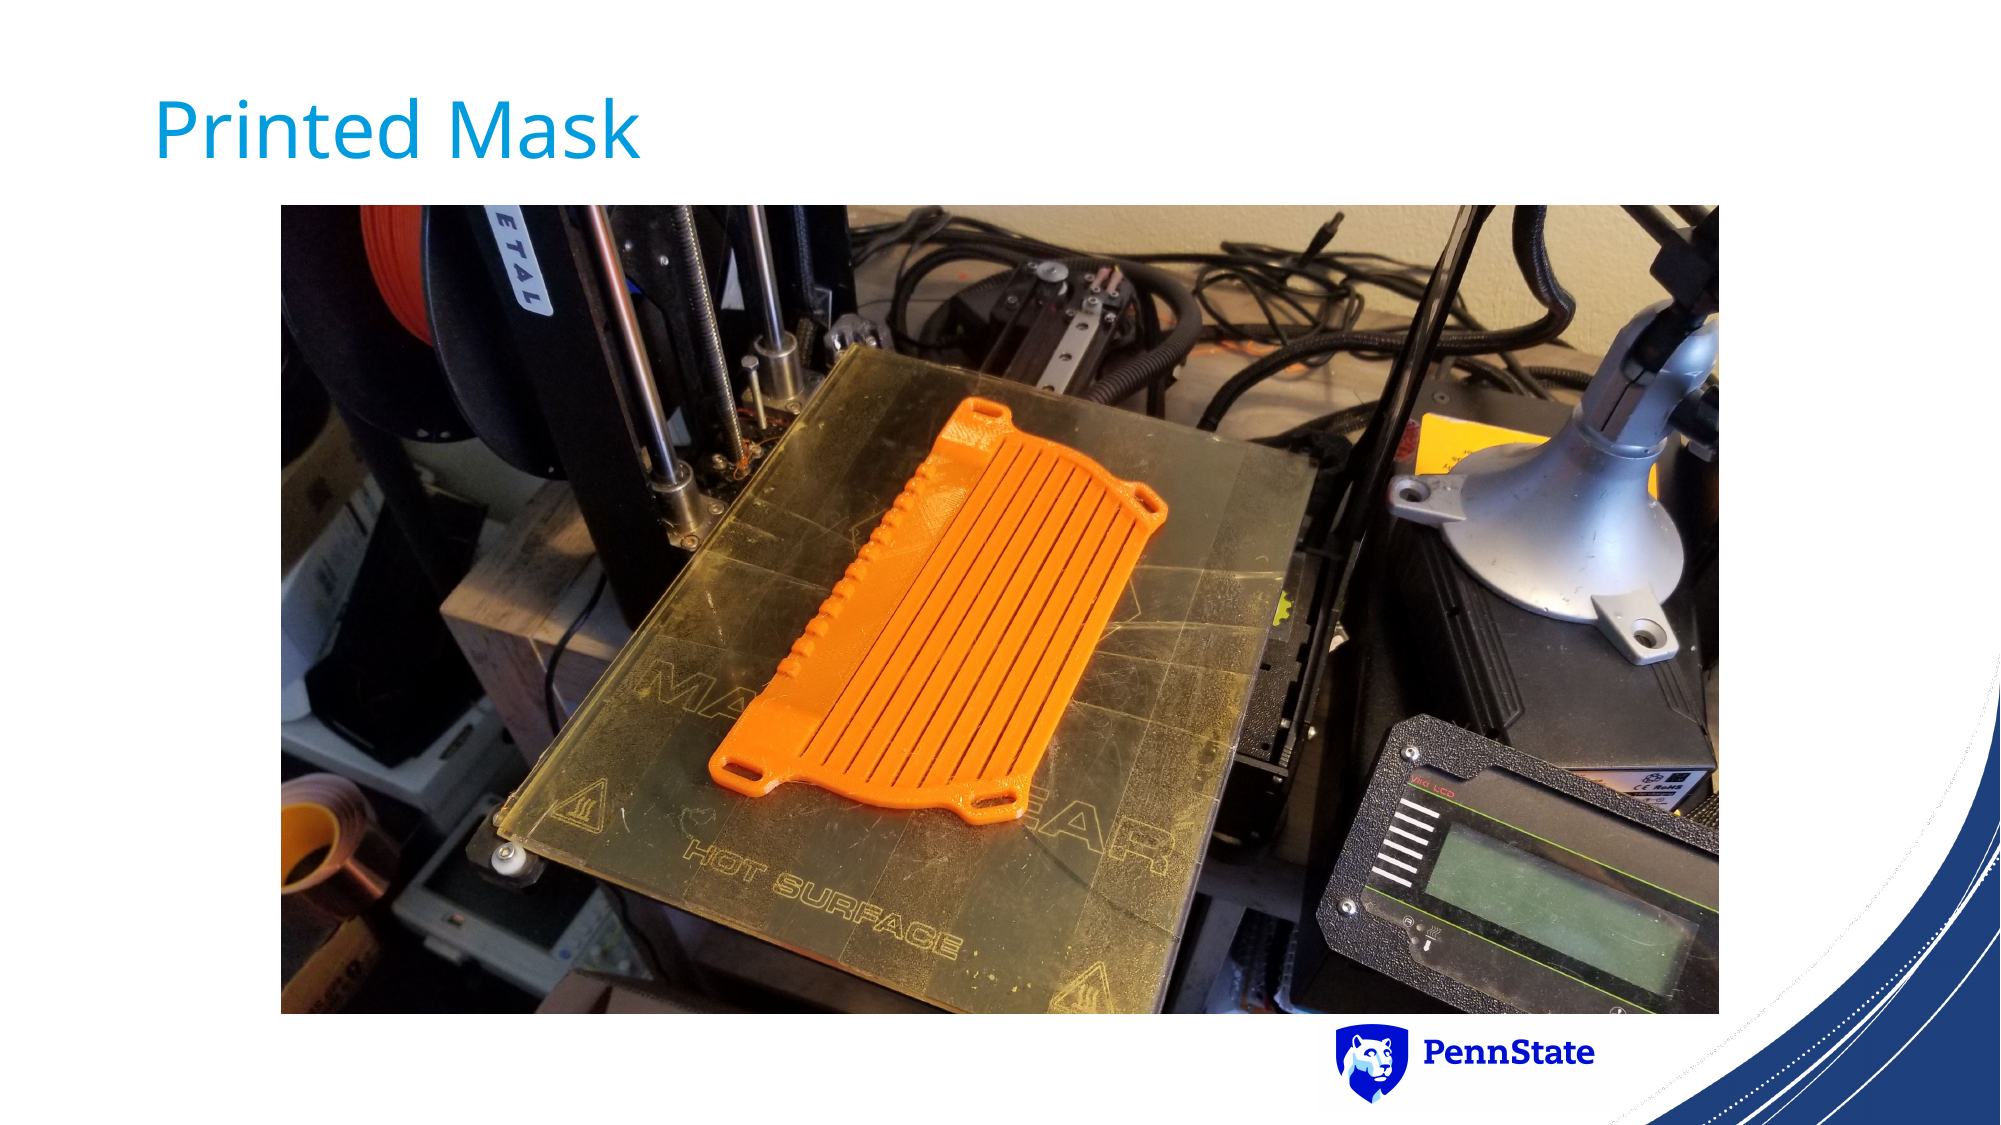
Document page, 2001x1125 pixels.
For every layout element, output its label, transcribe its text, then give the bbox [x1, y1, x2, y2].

picture [1317, 654, 2000, 1125]
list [281, 205, 1719, 1014]
title Printed Mask [137, 59, 1863, 206]
